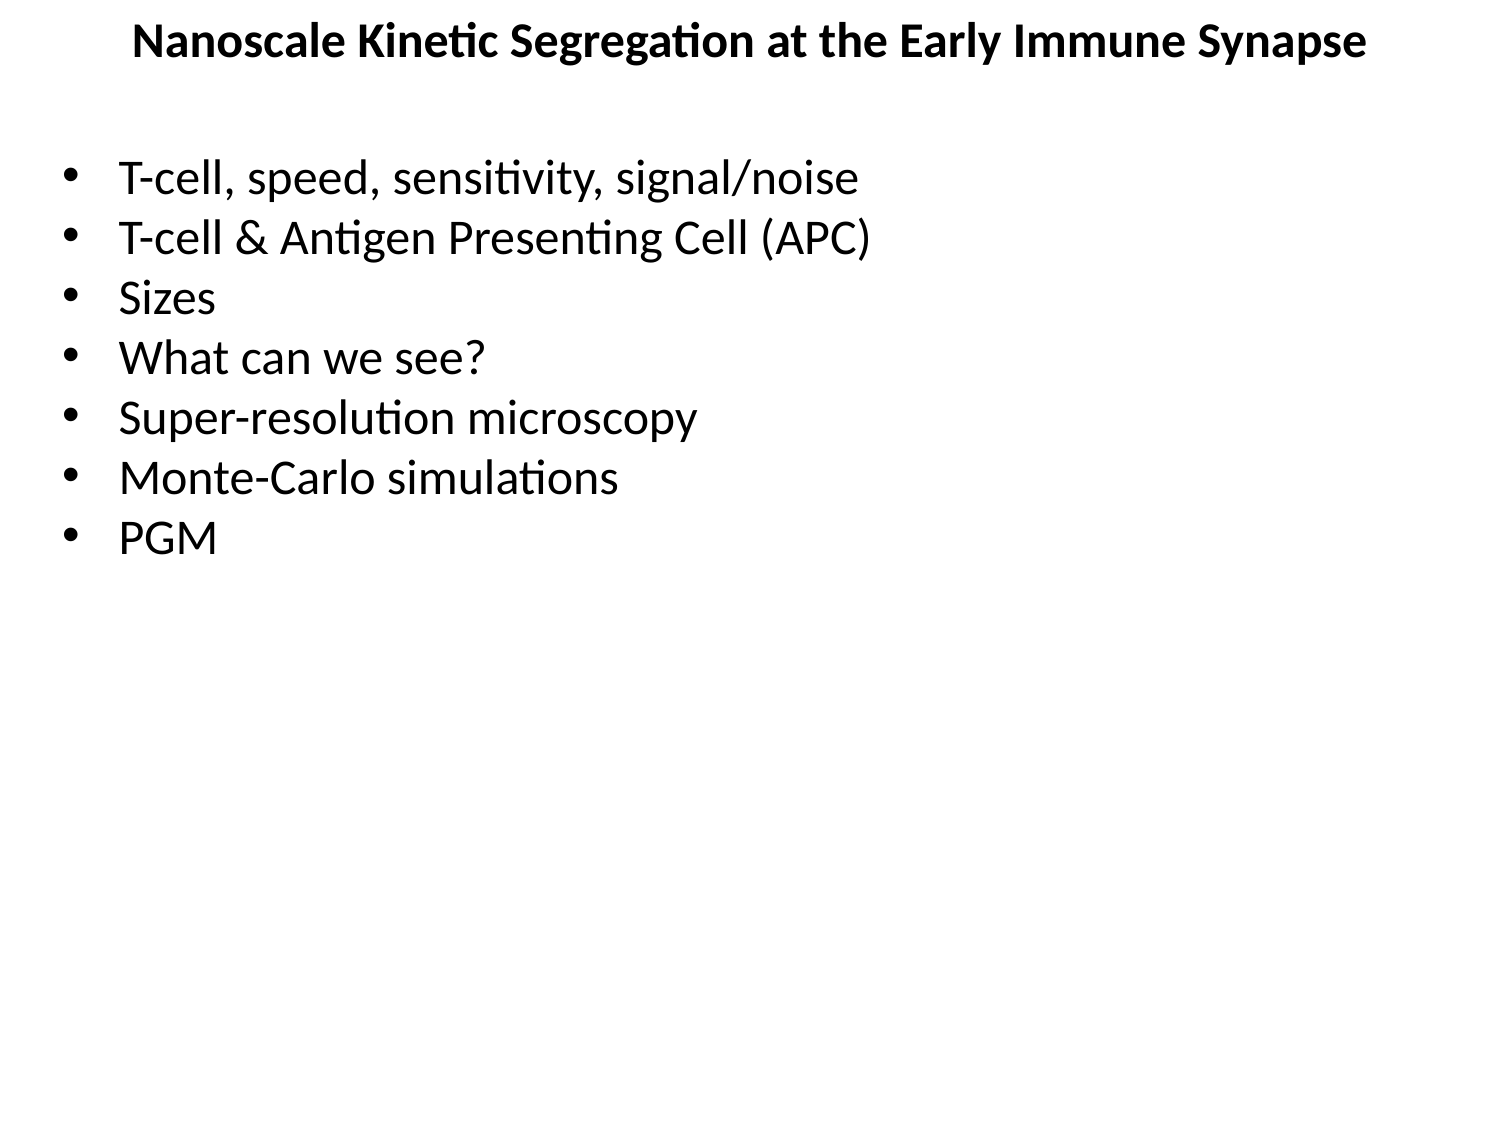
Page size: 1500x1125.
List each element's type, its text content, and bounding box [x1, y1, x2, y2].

text_box T-cell, speed, sensitivity, signal/noise T-cell & Antigen Presenting Cell (APC) Sizes What can we see? Super-resolution microscopy Monte-Carlo simulations PGM [47, 137, 888, 632]
text_box Nanoscale Kinetic Segregation at the Early Immune Synapse [116, 0, 1383, 75]
